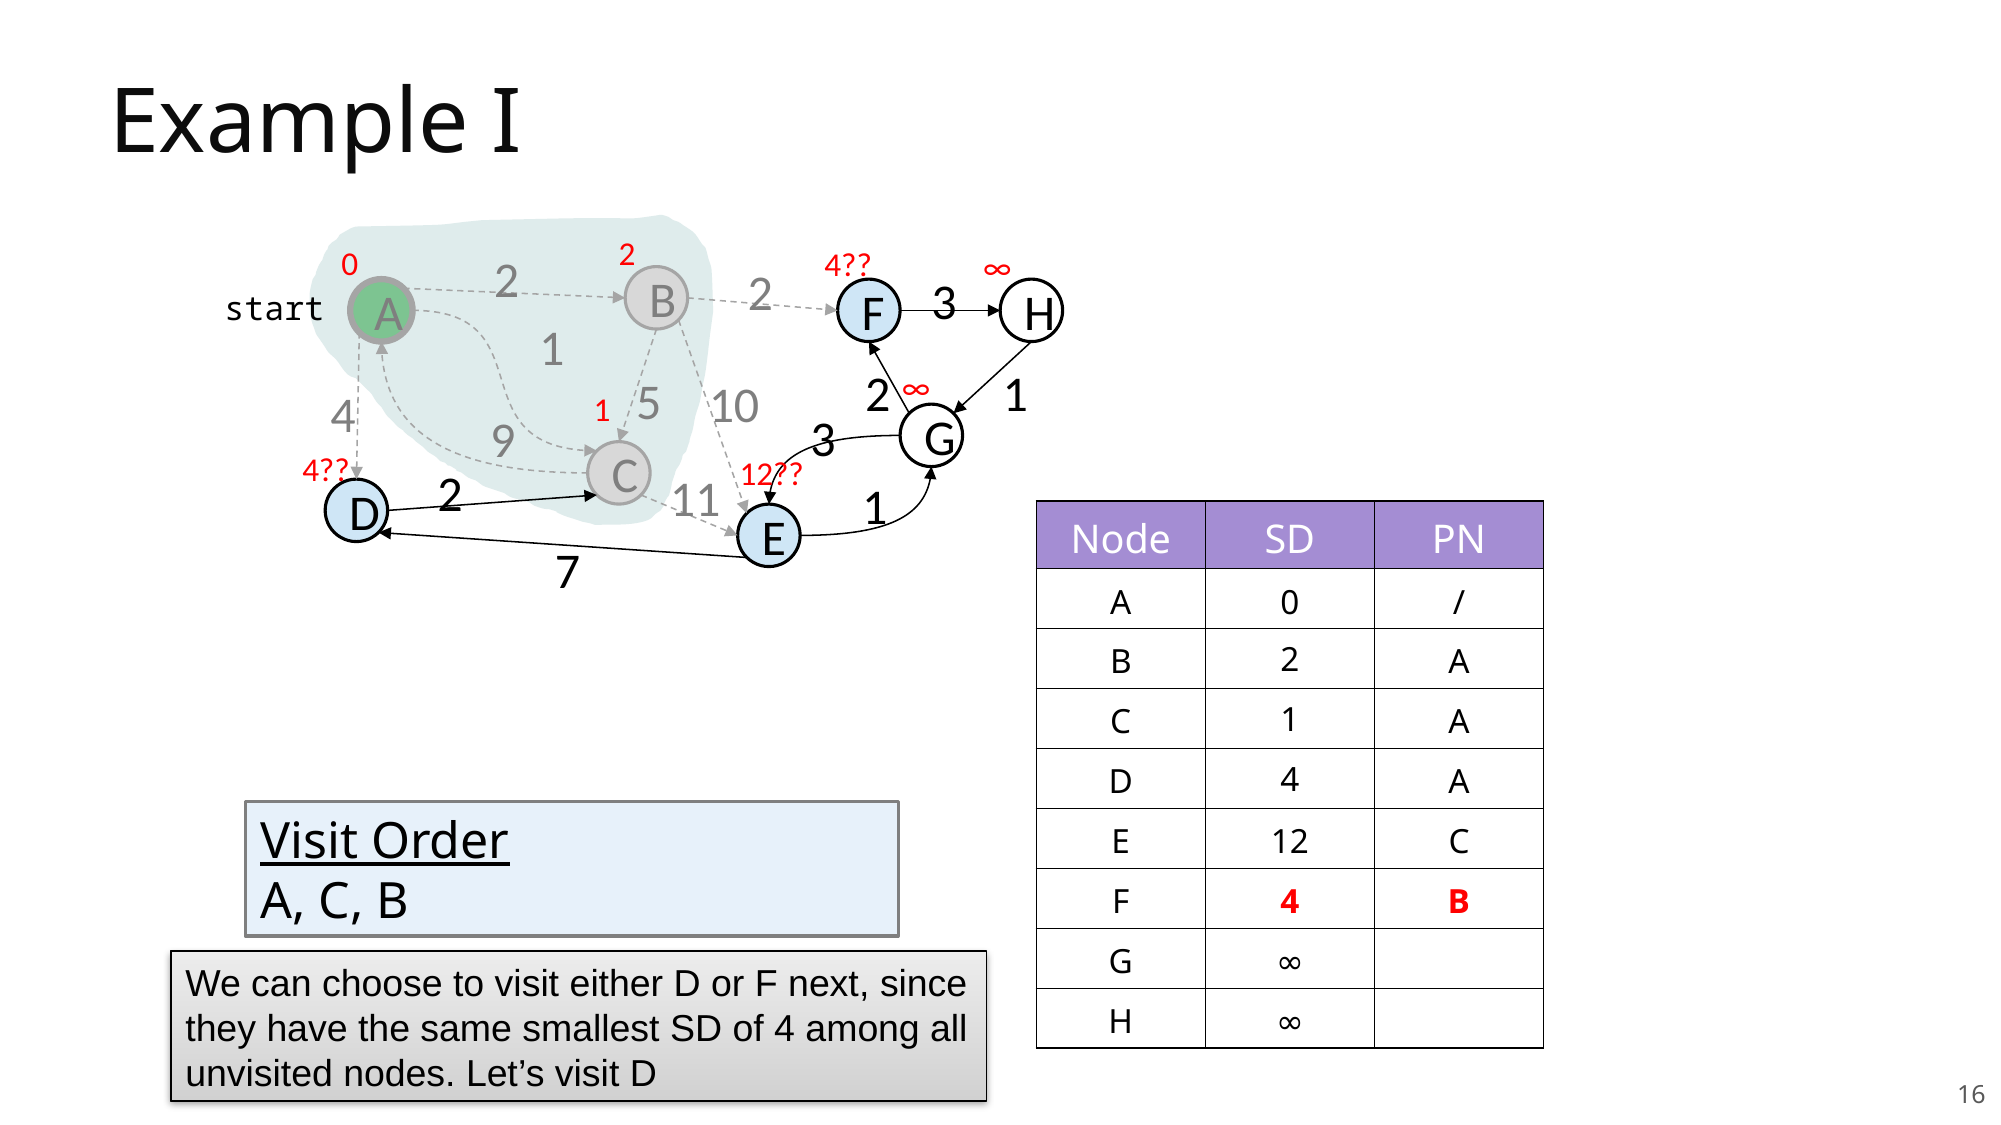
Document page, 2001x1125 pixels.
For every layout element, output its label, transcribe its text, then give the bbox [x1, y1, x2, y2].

table_cell 4 [1206, 749, 1374, 808]
table_cell D [1037, 749, 1205, 808]
table_cell A [1375, 629, 1543, 688]
table_cell F [1037, 869, 1205, 928]
table_cell 4 [1206, 869, 1374, 928]
table_cell 12 [1206, 809, 1374, 868]
table_cell [1375, 989, 1543, 1047]
table_cell 0 [1206, 569, 1374, 628]
table_cell ∞ [1206, 989, 1374, 1047]
table_cell E [1037, 809, 1205, 868]
text_box [463, 214, 679, 222]
table_cell A [1375, 749, 1543, 808]
table_cell A [1037, 569, 1205, 628]
table_header SD [1206, 502, 1374, 568]
text_box start [186, 267, 281, 346]
title Example I [94, 43, 1930, 210]
table_header Node [1067, 502, 1205, 568]
table_cell C [1375, 809, 1543, 868]
table_cell C [1037, 689, 1205, 748]
table_cell B [1375, 869, 1543, 928]
table_cell 2 [1206, 629, 1374, 688]
table_header PN [1375, 502, 1543, 568]
table_cell A [1375, 689, 1543, 748]
table_cell [1375, 929, 1543, 988]
table_cell B [1037, 629, 1205, 688]
table_cell 1 [1206, 689, 1374, 748]
table_cell H [1037, 989, 1205, 1047]
table_cell G [1037, 929, 1205, 988]
table_cell / [1375, 569, 1543, 628]
text_box We can choose to visit either D or F next, since they have the same smallest SD of 4 among all unvisited nodes. Let’s visit D [170, 950, 987, 1102]
table_cell ∞ [1206, 929, 1374, 988]
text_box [286, 224, 1063, 608]
text_box Visit Order A, C, B [245, 801, 899, 937]
